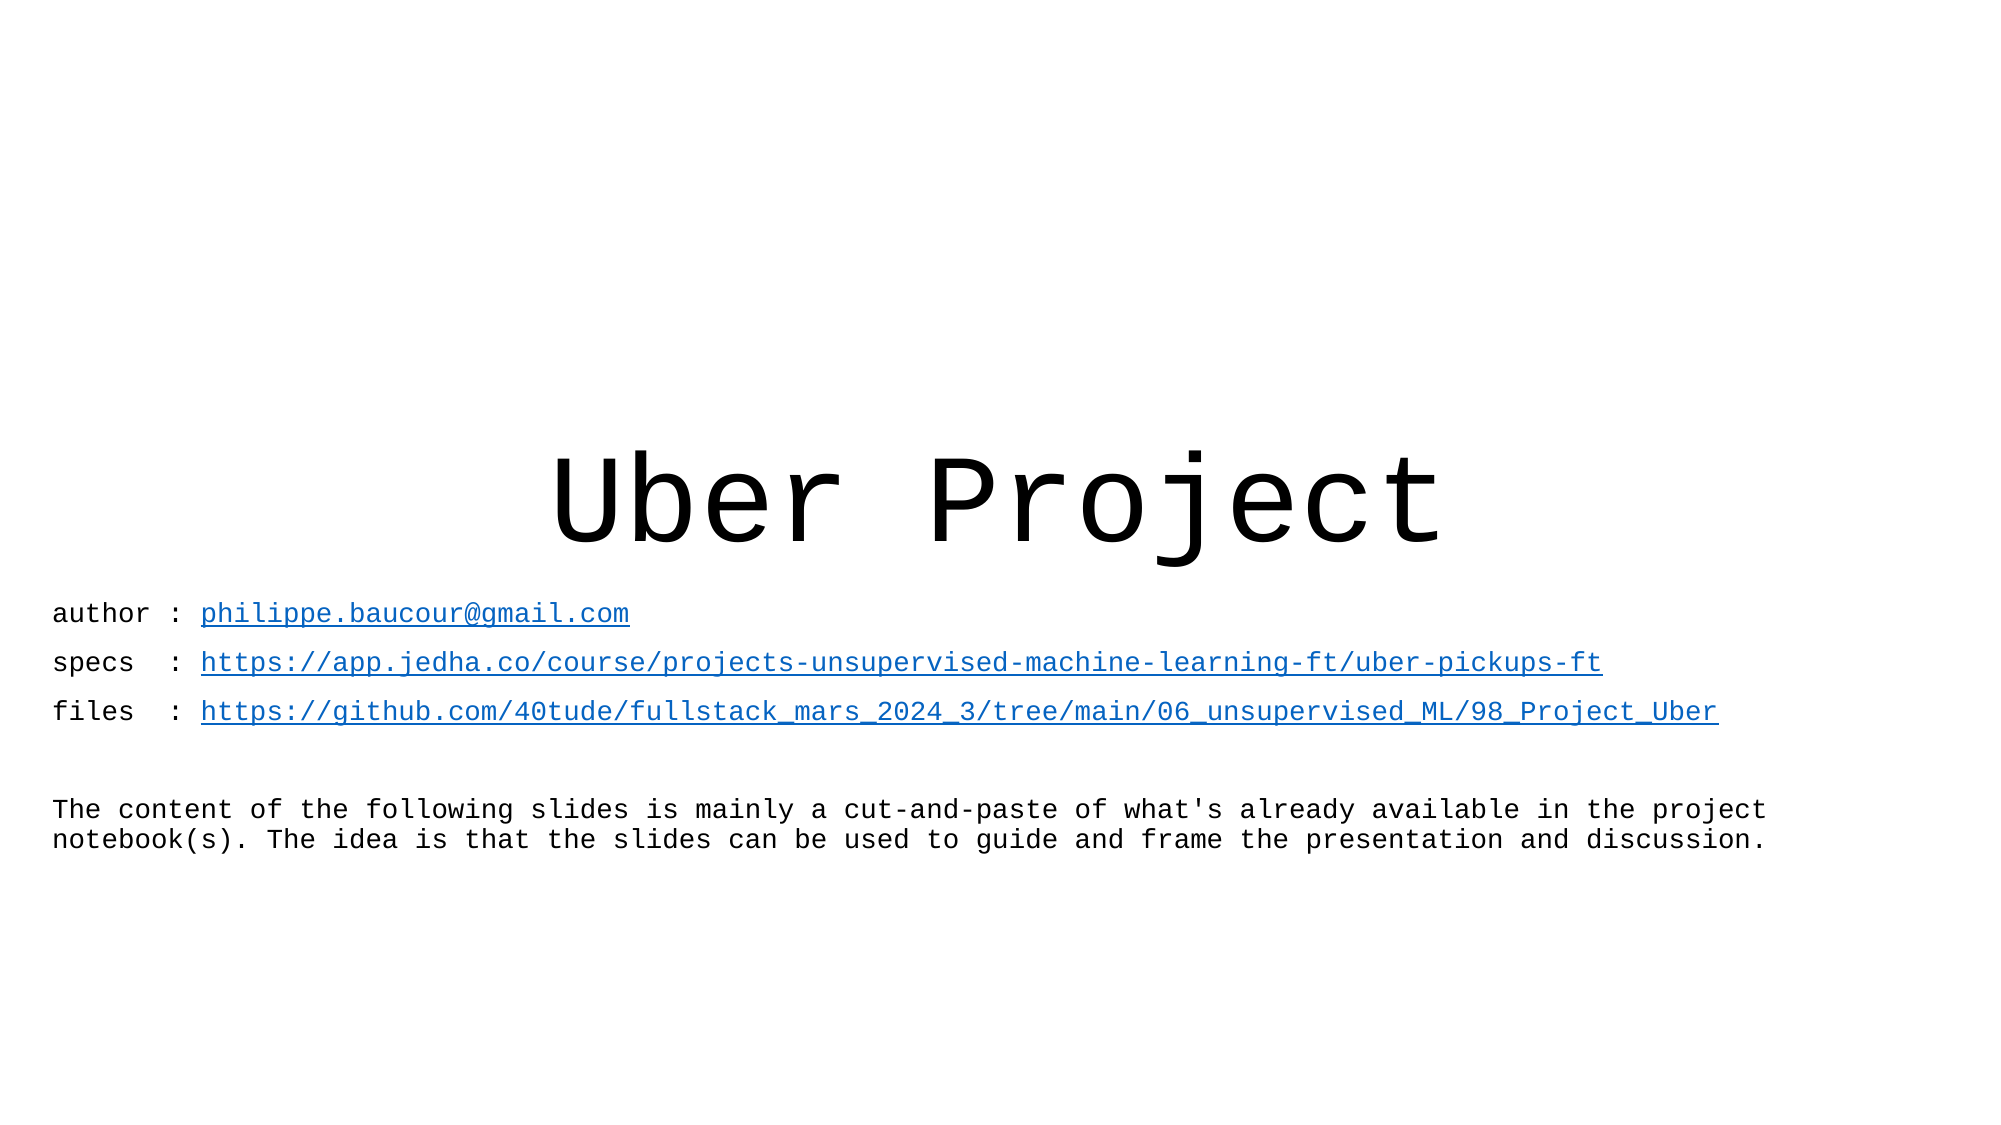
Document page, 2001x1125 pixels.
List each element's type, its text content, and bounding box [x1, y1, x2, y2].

title Uber Project [249, 184, 1750, 576]
subtitle author : philippe.baucour@gmail.com specs : https://app.jedha.co/course/projects-unsupervised-machine-learning-ft/uber-pickups-ft files : https://github.com/40tude/fullstack_mars_2024_3/tree/main/06_unsupervised_ML/98_Project_Uber The content of the following slides is mainly a cut-and-paste of what's already available in the project notebook(s). The idea is that the slides can be used to guide and frame the presentation and discussion. [37, 590, 1963, 863]
